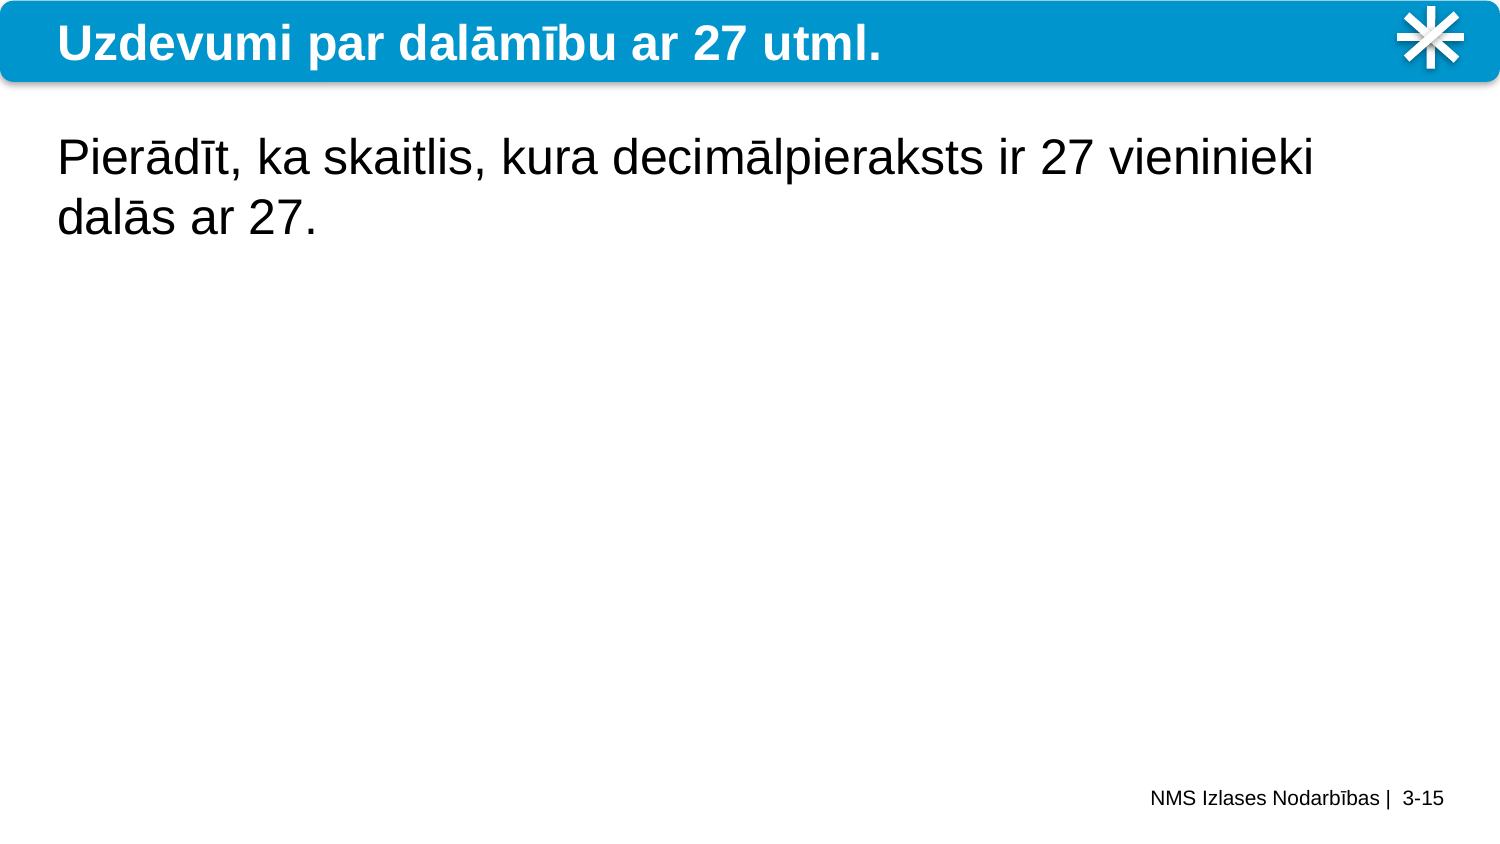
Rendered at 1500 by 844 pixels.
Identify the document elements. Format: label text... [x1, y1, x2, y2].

list Pierādīt, ka skaitlis, kura decimālpieraksts ir 27 vieninieki dalās ar 27. [56, 124, 1445, 729]
title Uzdevumi par dalāmību ar 27 utml. [56, 10, 1297, 73]
